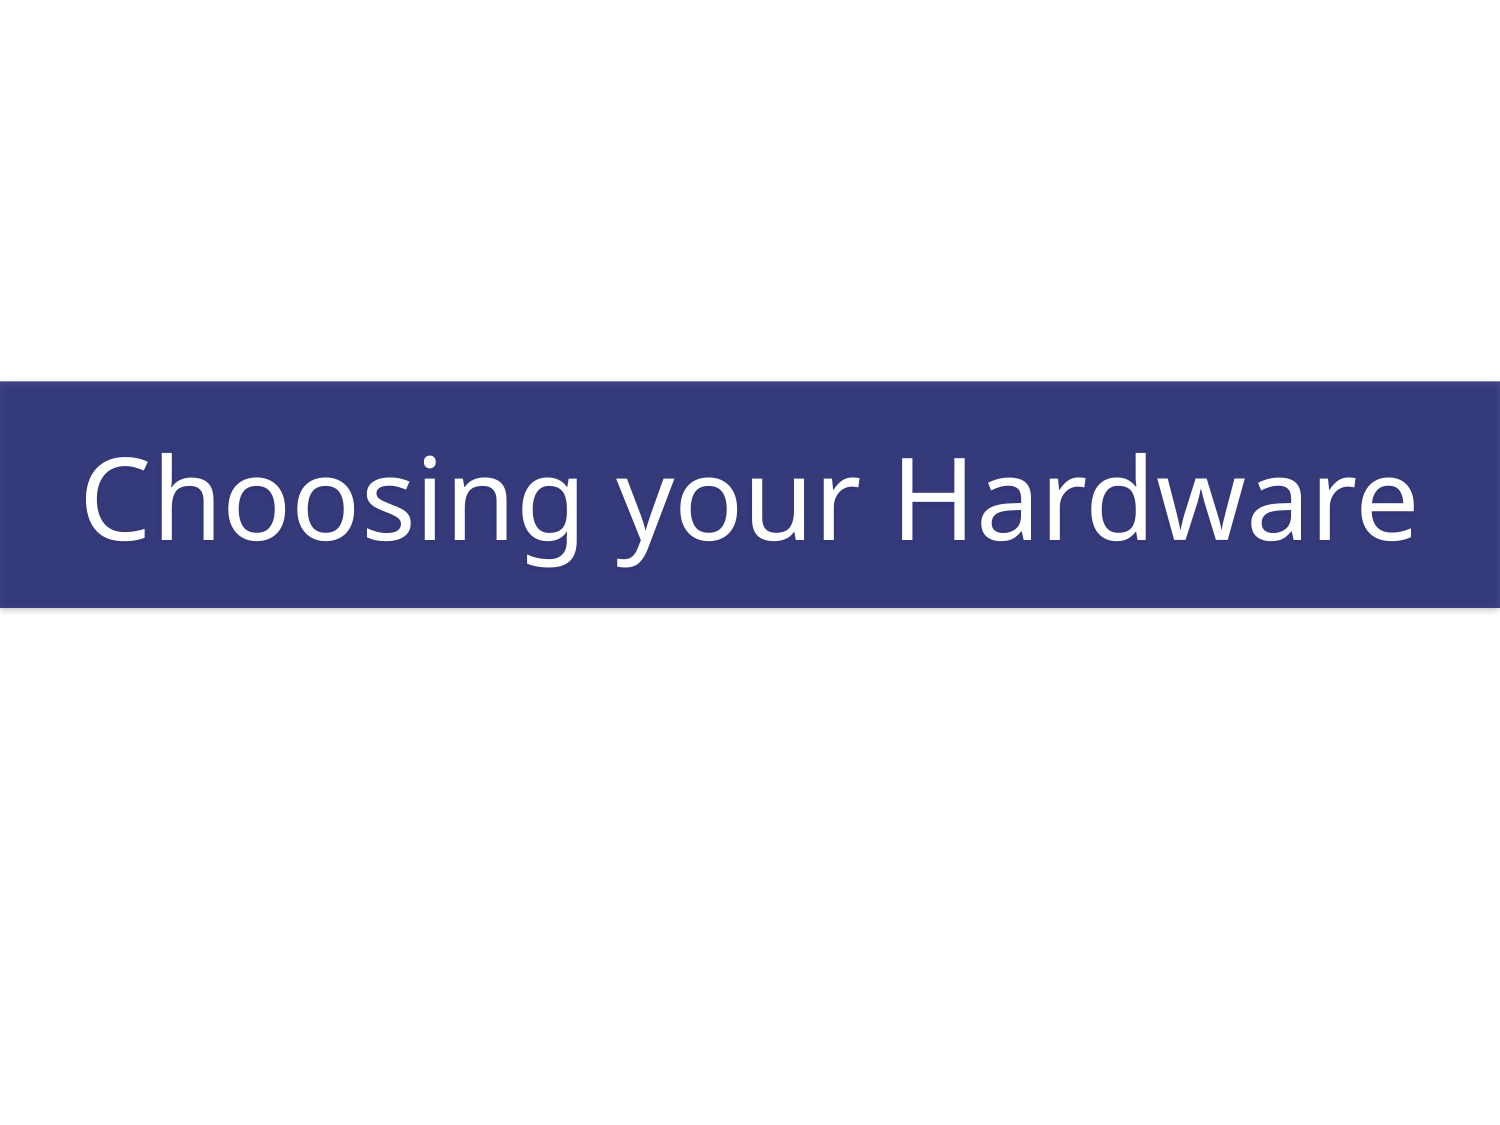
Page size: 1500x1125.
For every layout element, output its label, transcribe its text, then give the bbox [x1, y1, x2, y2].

text_box Choosing your Hardware [0, 381, 1500, 609]
